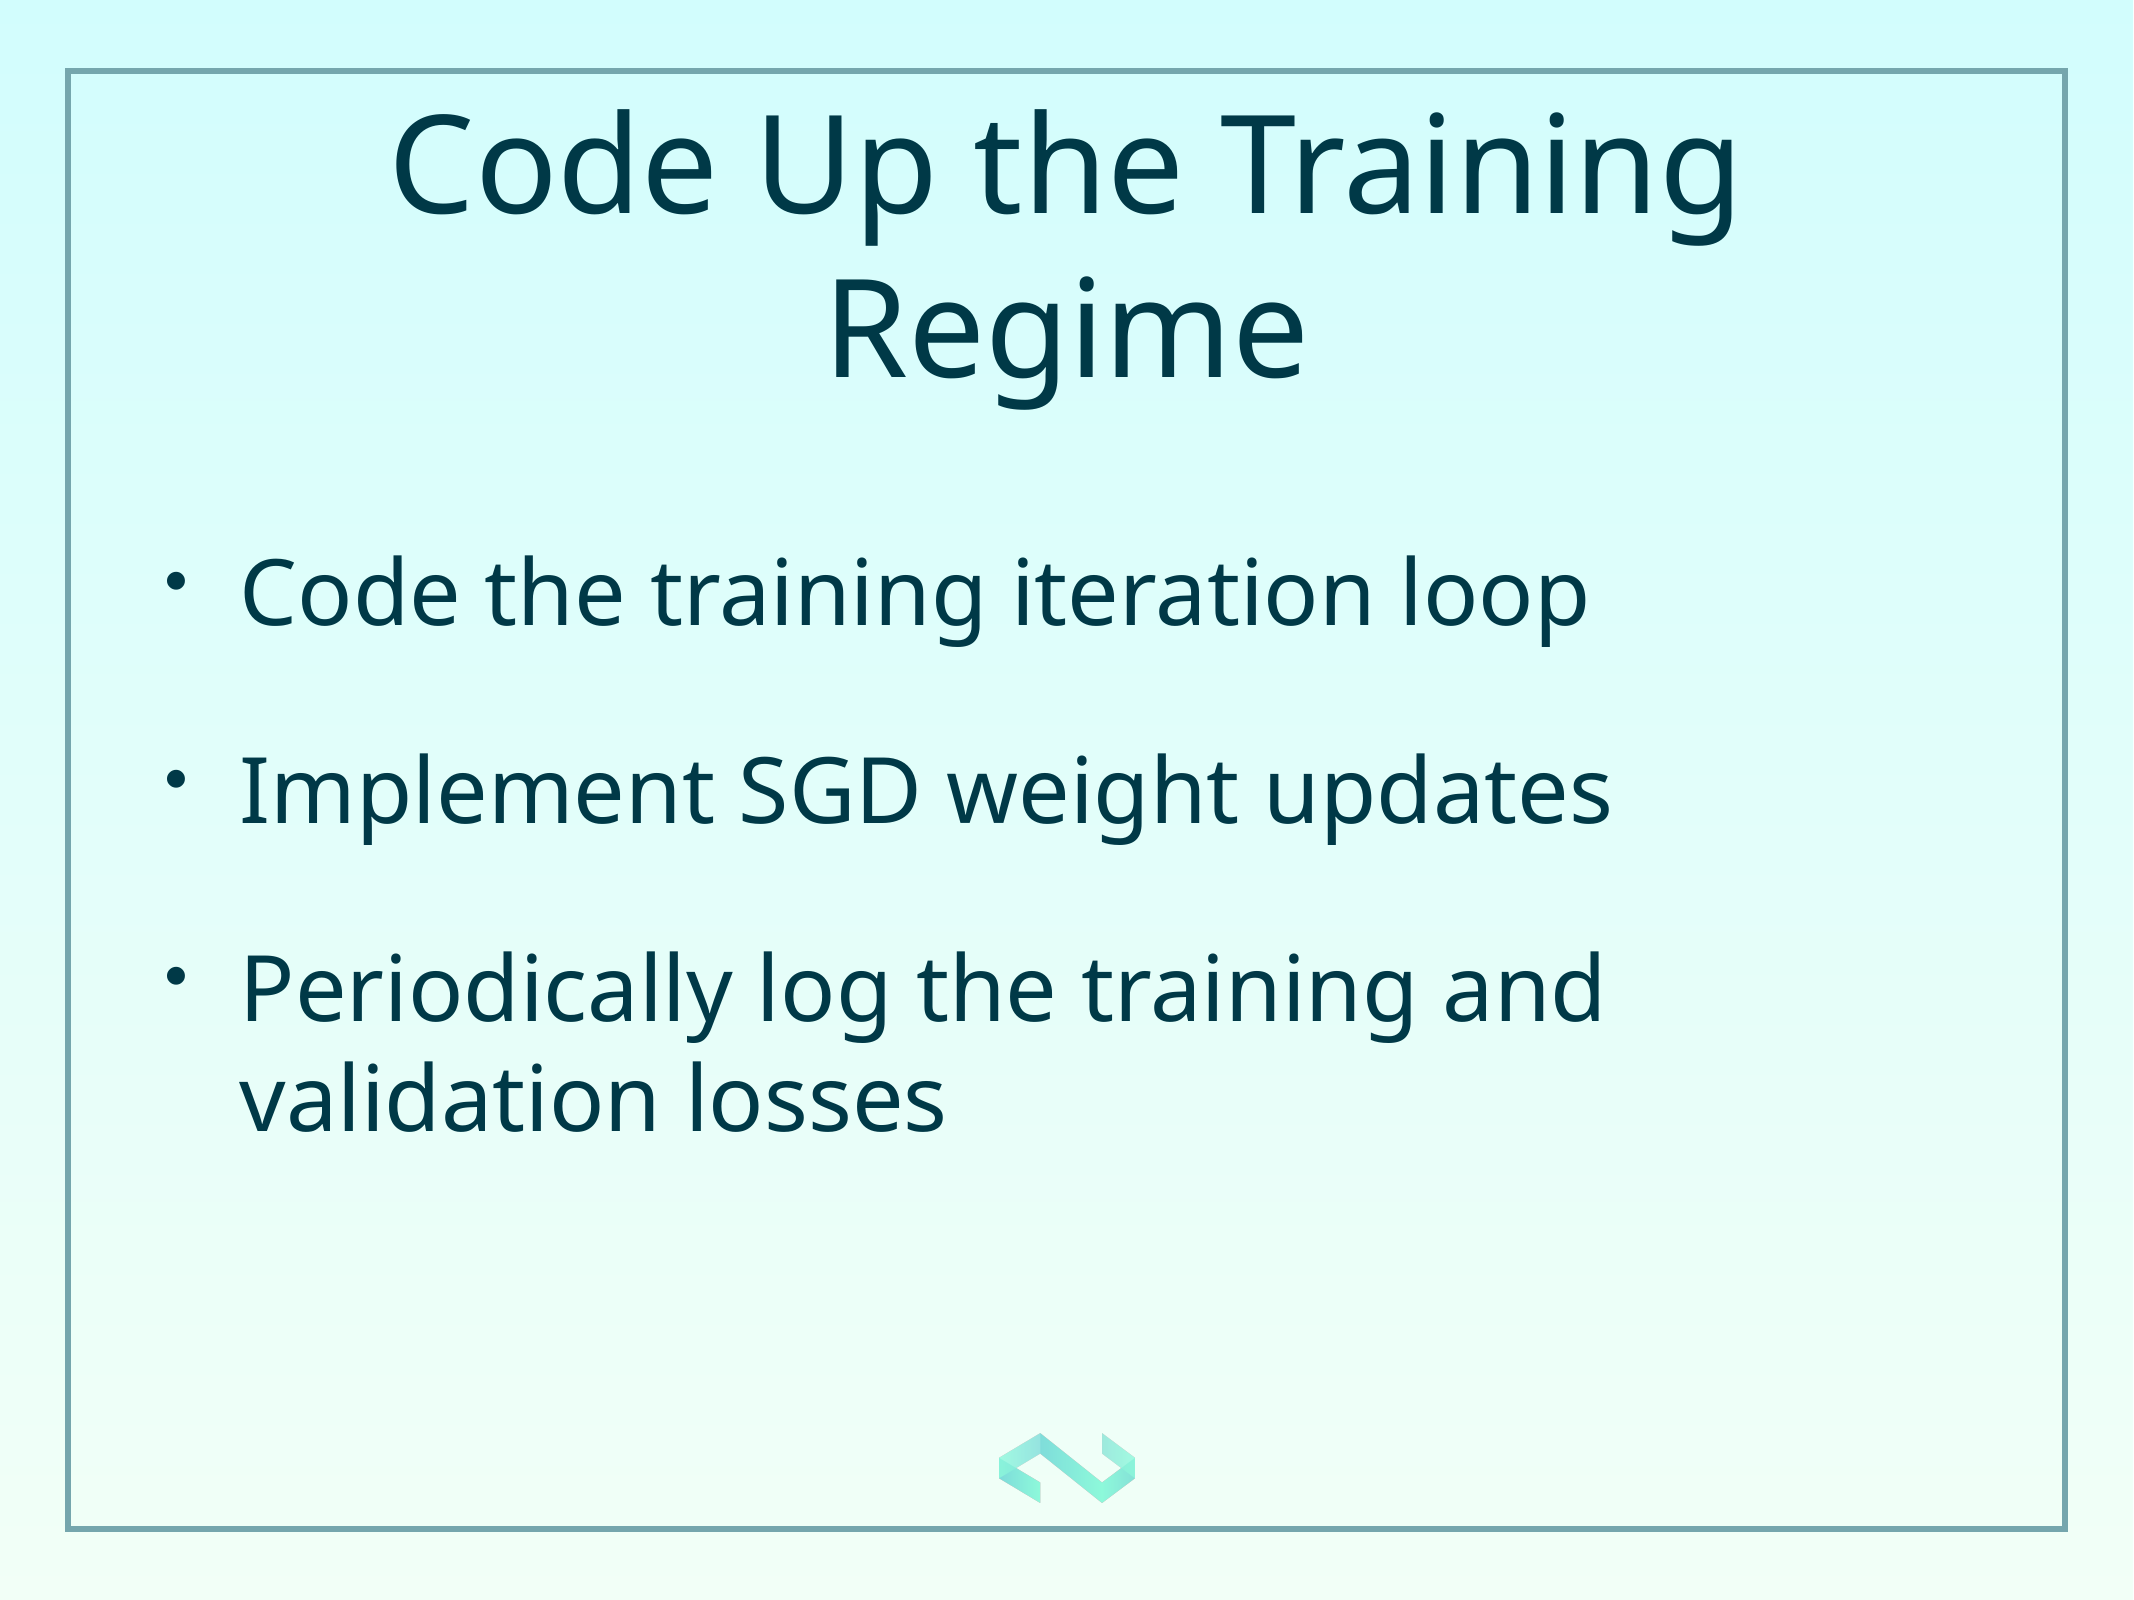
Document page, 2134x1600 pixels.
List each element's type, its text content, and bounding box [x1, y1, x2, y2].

list Code the training iteration loop Implement SGD weight updates Periodically log the training and validation losses [155, 424, 1978, 1457]
title Code Up the Training Regime [155, 66, 1978, 416]
